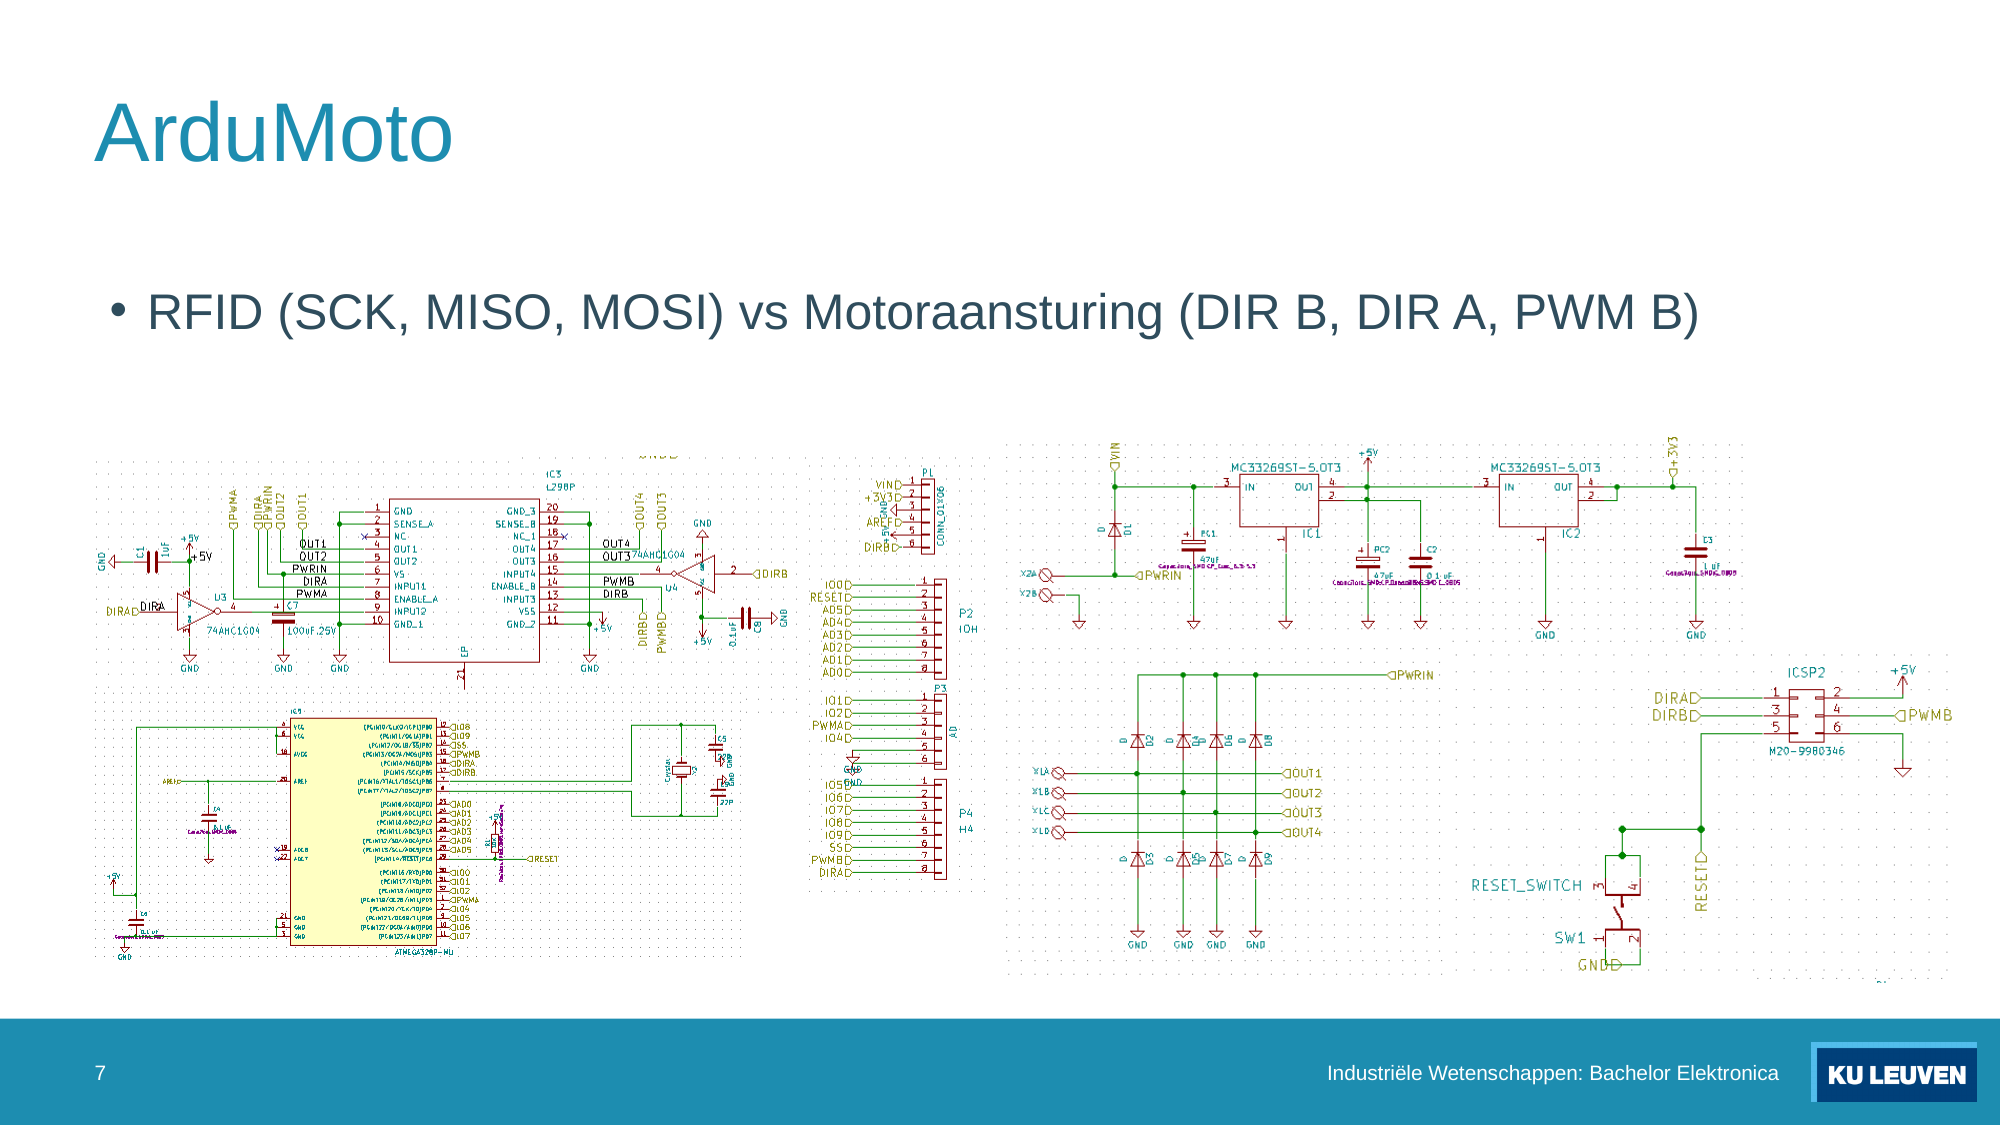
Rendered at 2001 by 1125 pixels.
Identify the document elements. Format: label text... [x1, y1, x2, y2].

picture [1811, 1042, 1977, 1102]
footer Industriële Wetenschappen: Bachelor Elektronica [989, 1018, 1809, 1125]
picture [90, 456, 1000, 964]
list RFID (SCK, MISO, MOSI) vs Motoraansturing (DIR B, DIR A, PWM B) [94, 271, 1906, 1004]
picture [1003, 436, 1958, 983]
title ArduMoto [94, 33, 1906, 223]
slide_number 7 [94, 1018, 201, 1125]
